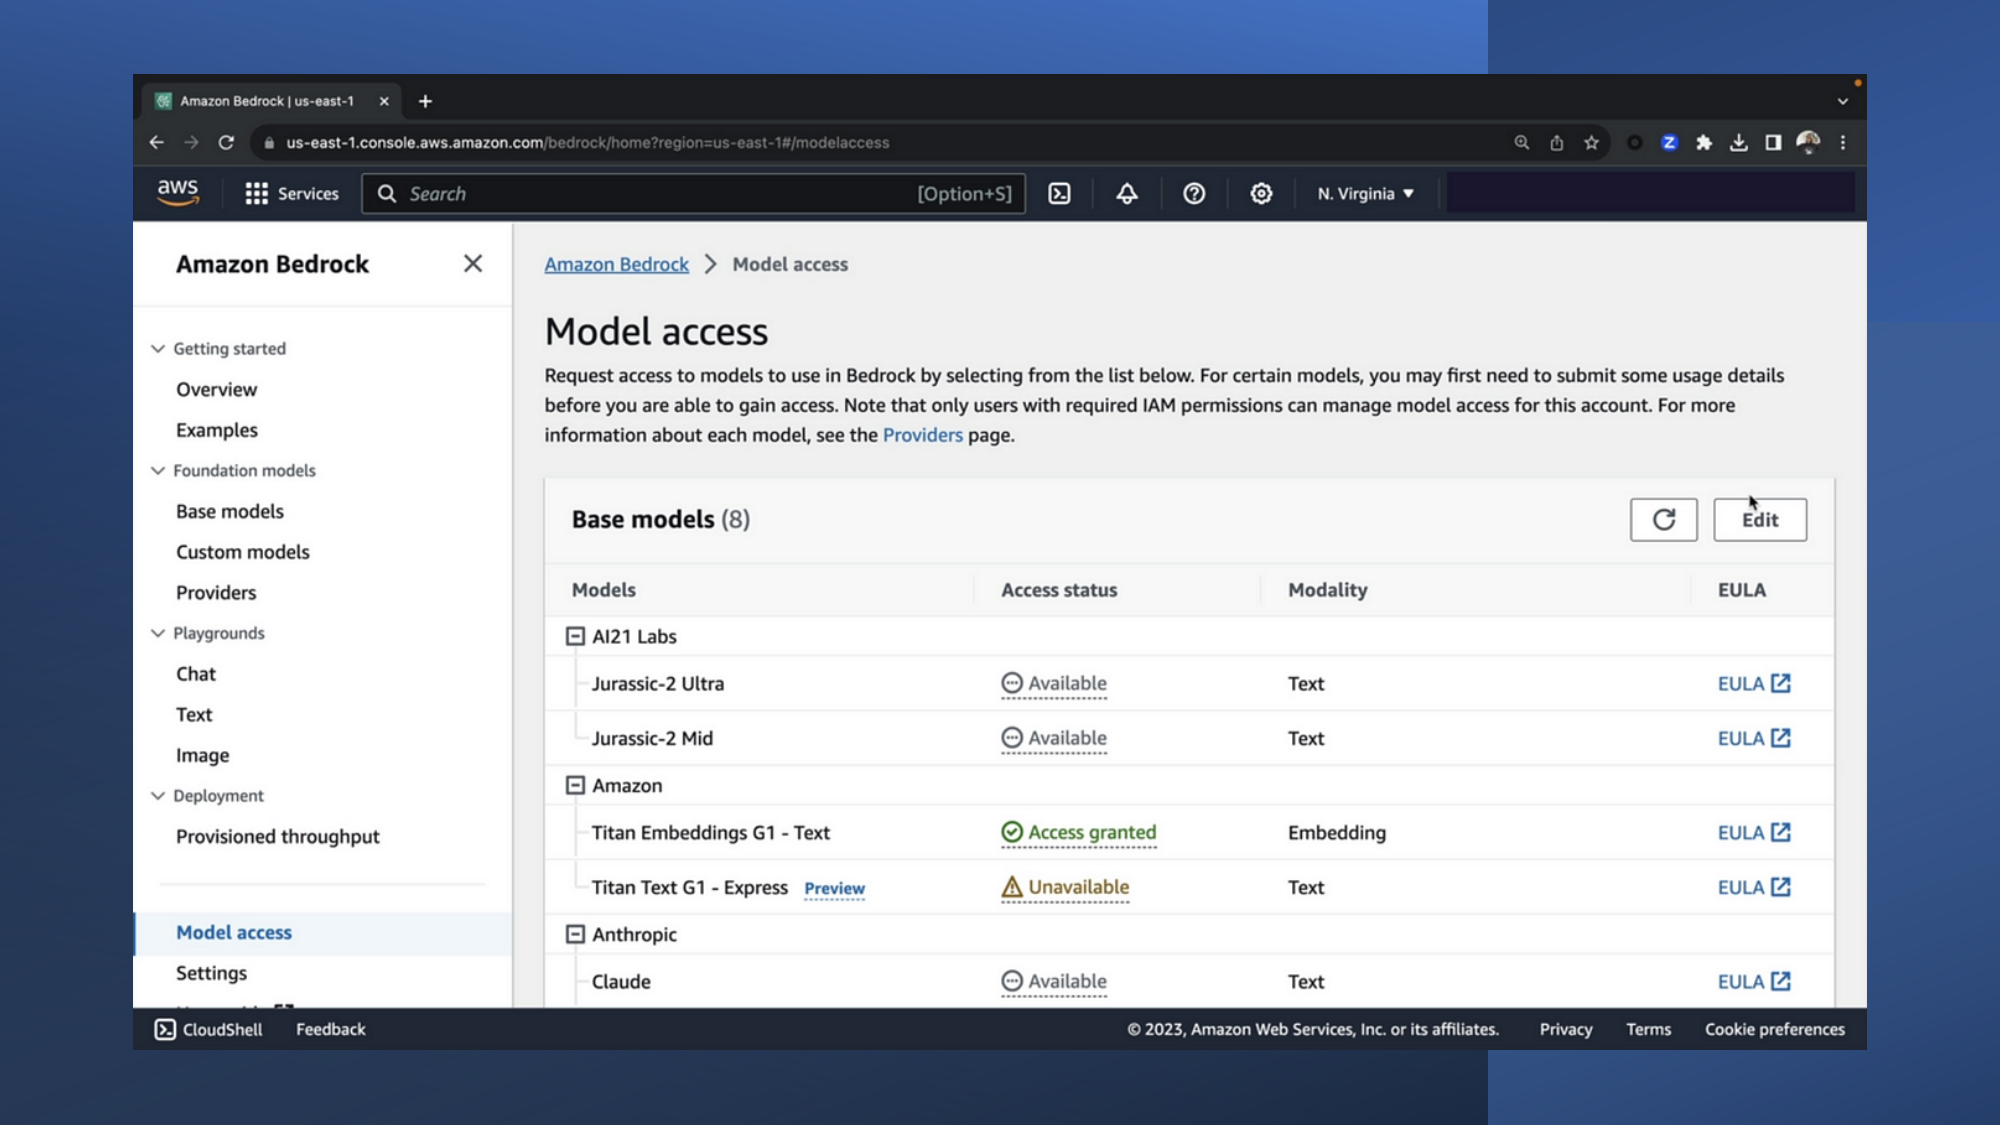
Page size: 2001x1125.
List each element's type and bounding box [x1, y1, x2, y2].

text_box [0, 321, 2000, 1125]
text_box [1489, 0, 2000, 321]
text_box [0, 0, 1489, 321]
picture [133, 74, 1867, 1050]
